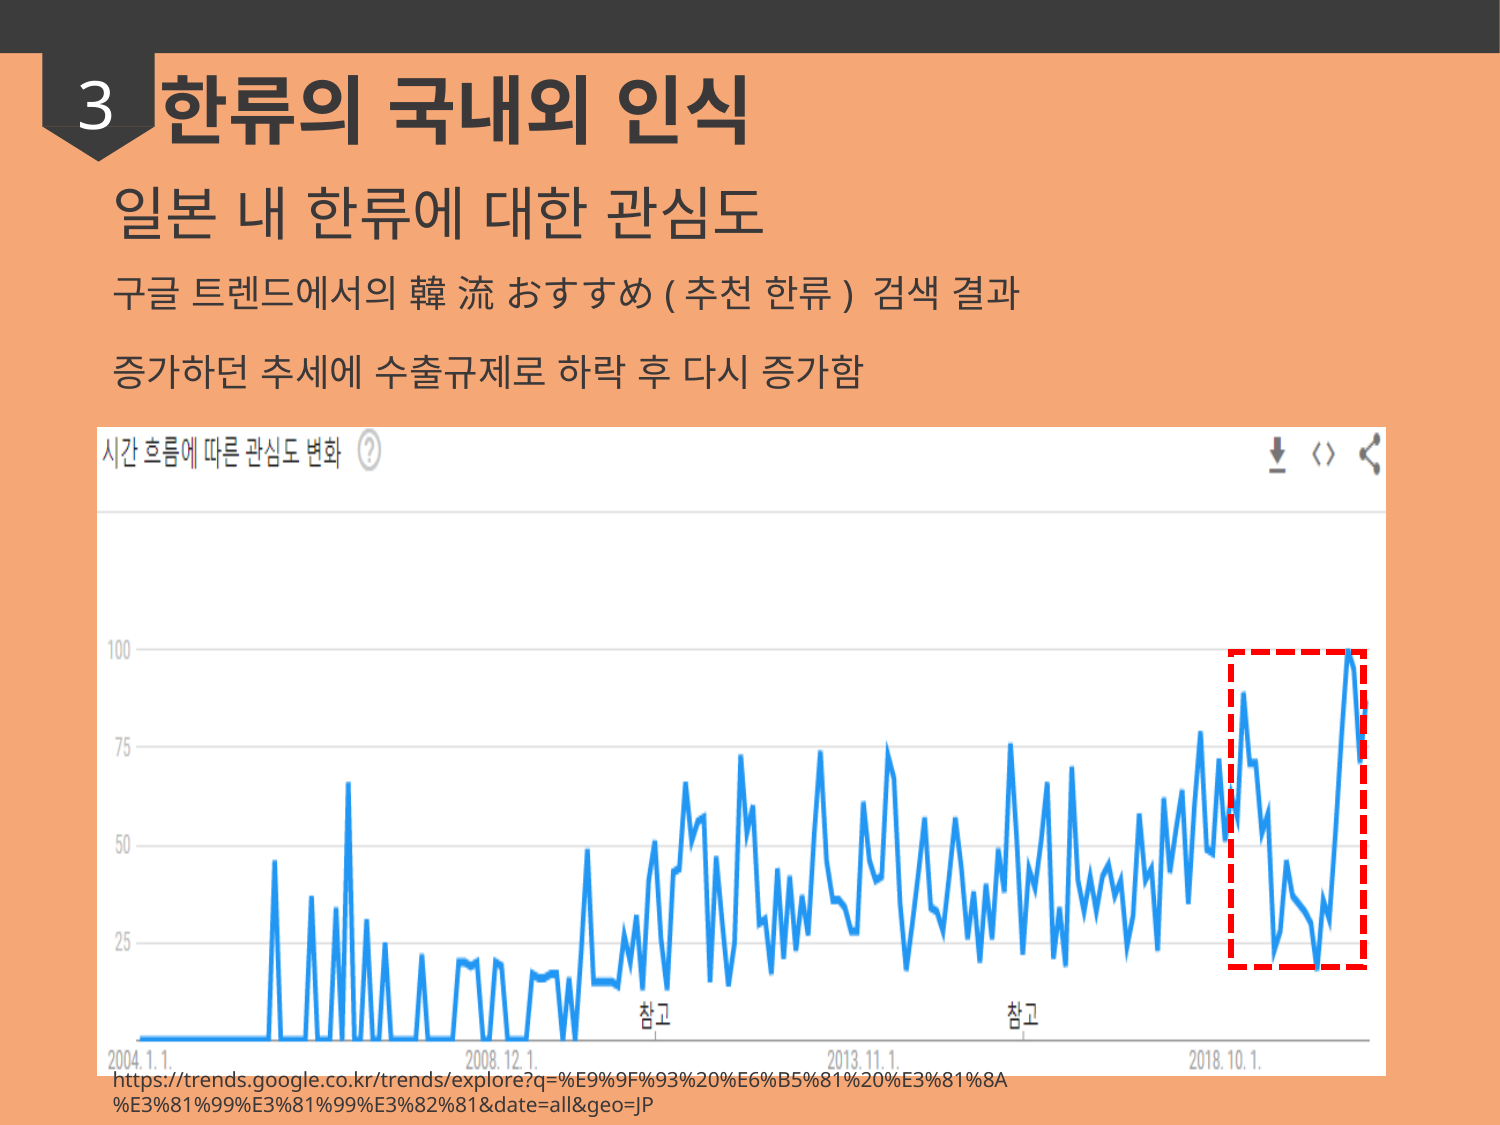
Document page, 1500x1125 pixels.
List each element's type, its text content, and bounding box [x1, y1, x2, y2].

text_box 한류의 국내외 인식 [155, 55, 870, 161]
text_box 구글 트렌드에서의 韓 流 おすすめ(추천 한류) 검색 결과 증가하던 추세에 수출규제로 하락 후 다시 증가함 https://trends.google.co.kr/trends/explore?q=%E9%9F%93%20%E6%B5%81%20%E3%81%8A%E3%81%99%E3%81%99%E3%82%81&date=all&geo=JP [97, 263, 1386, 427]
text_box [42, 49, 155, 162]
text_box 구글 트렌드에서의 韓 流 おすすめ(추천 한류) 검색 결과 증가하던 추세에 수출규제로 하락 후 다시 증가함 https://trends.google.co.kr/trends/explore?q=%E9%9F%93%20%E6%B5%81%20%E3%81%8A%E3%81%99%E3%81%99%E3%82%81&date=all&geo=JP [97, 1076, 1386, 1124]
text_box 일본 내 한류에 대한 관심도 [97, 169, 1386, 255]
text_box 3 [155, 55, 162, 151]
picture [97, 427, 1386, 1076]
text_box [0, 0, 1500, 54]
